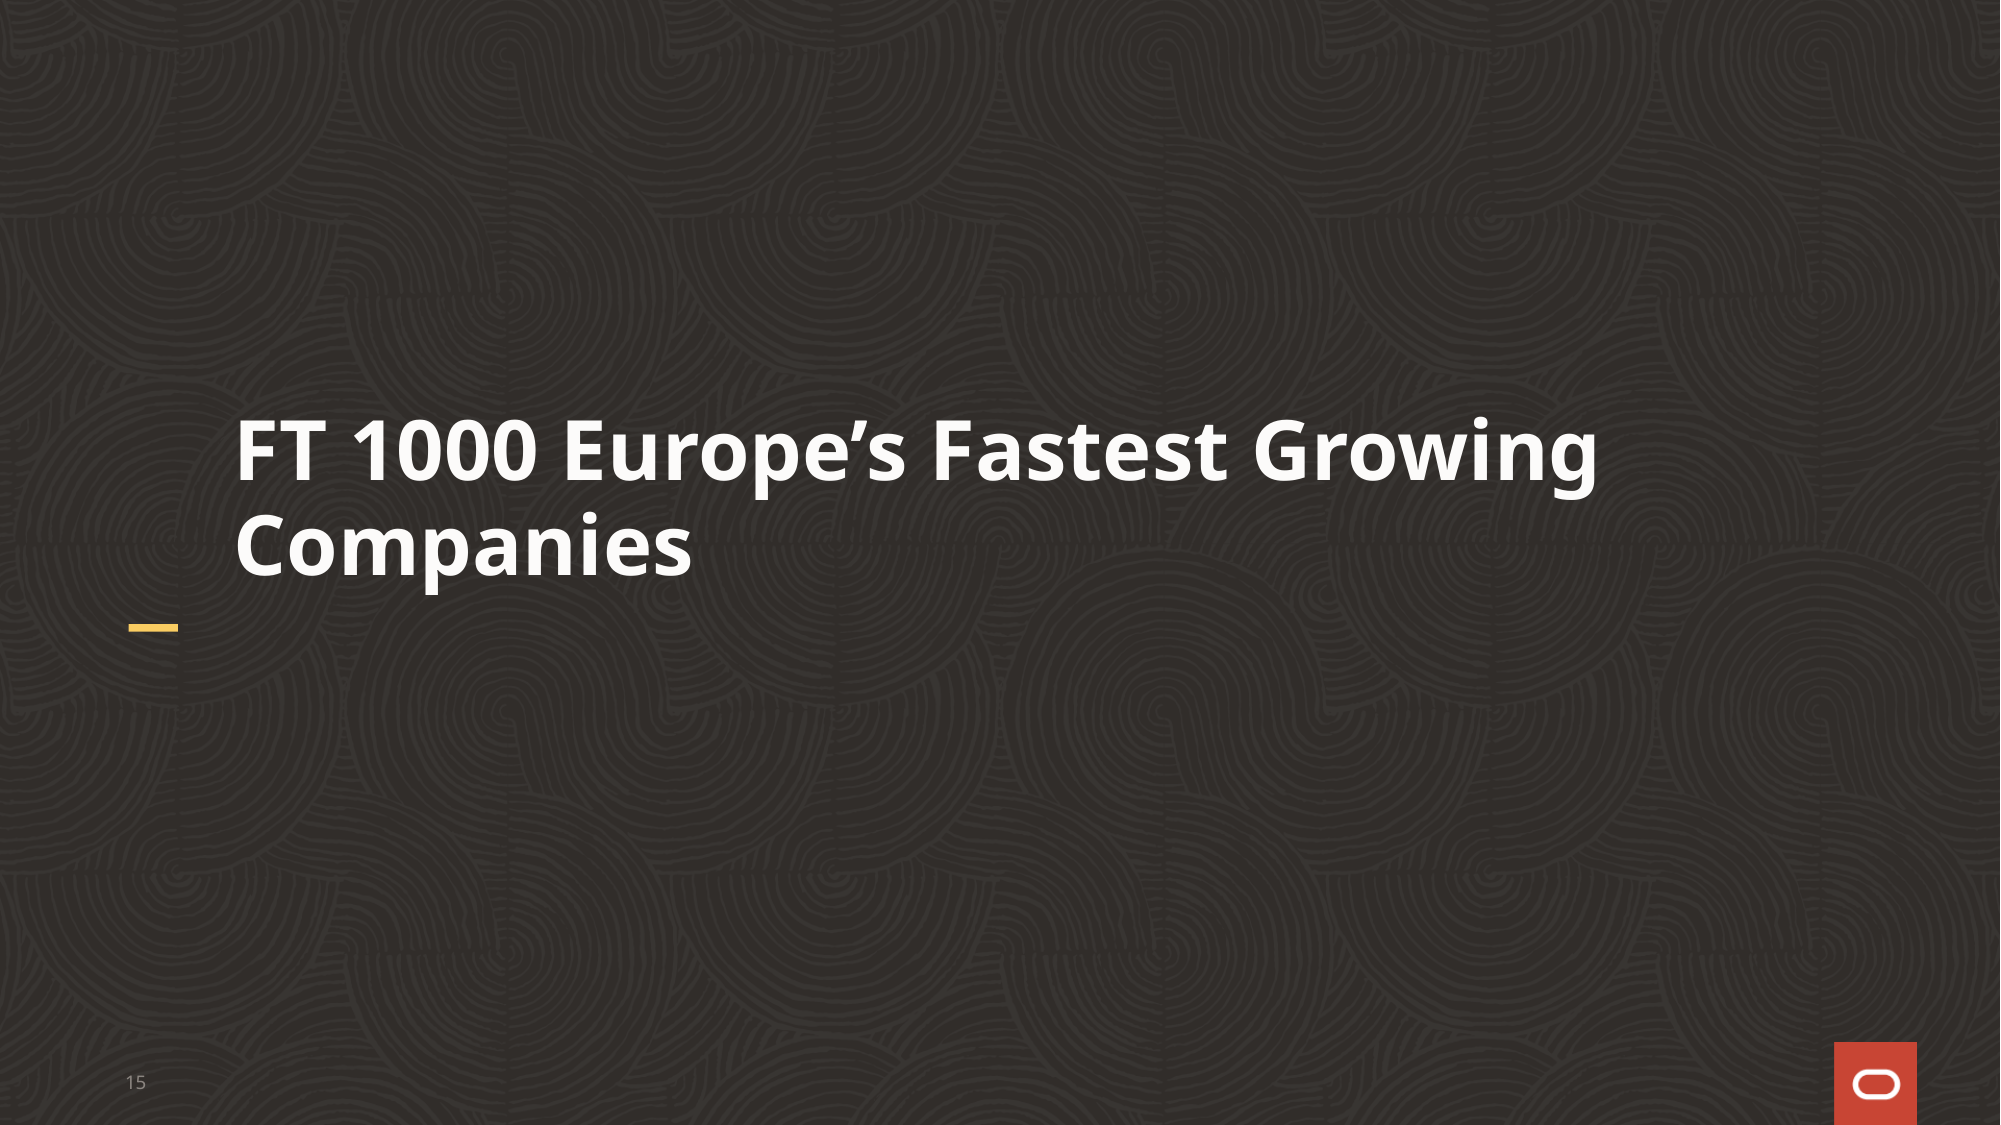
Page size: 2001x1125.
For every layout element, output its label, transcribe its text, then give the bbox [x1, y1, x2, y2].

picture [0, 0, 2000, 1125]
title FT 1000 Europe’s Fastest Growing Companies [233, 384, 1825, 595]
slide_number 15 [125, 1053, 185, 1114]
